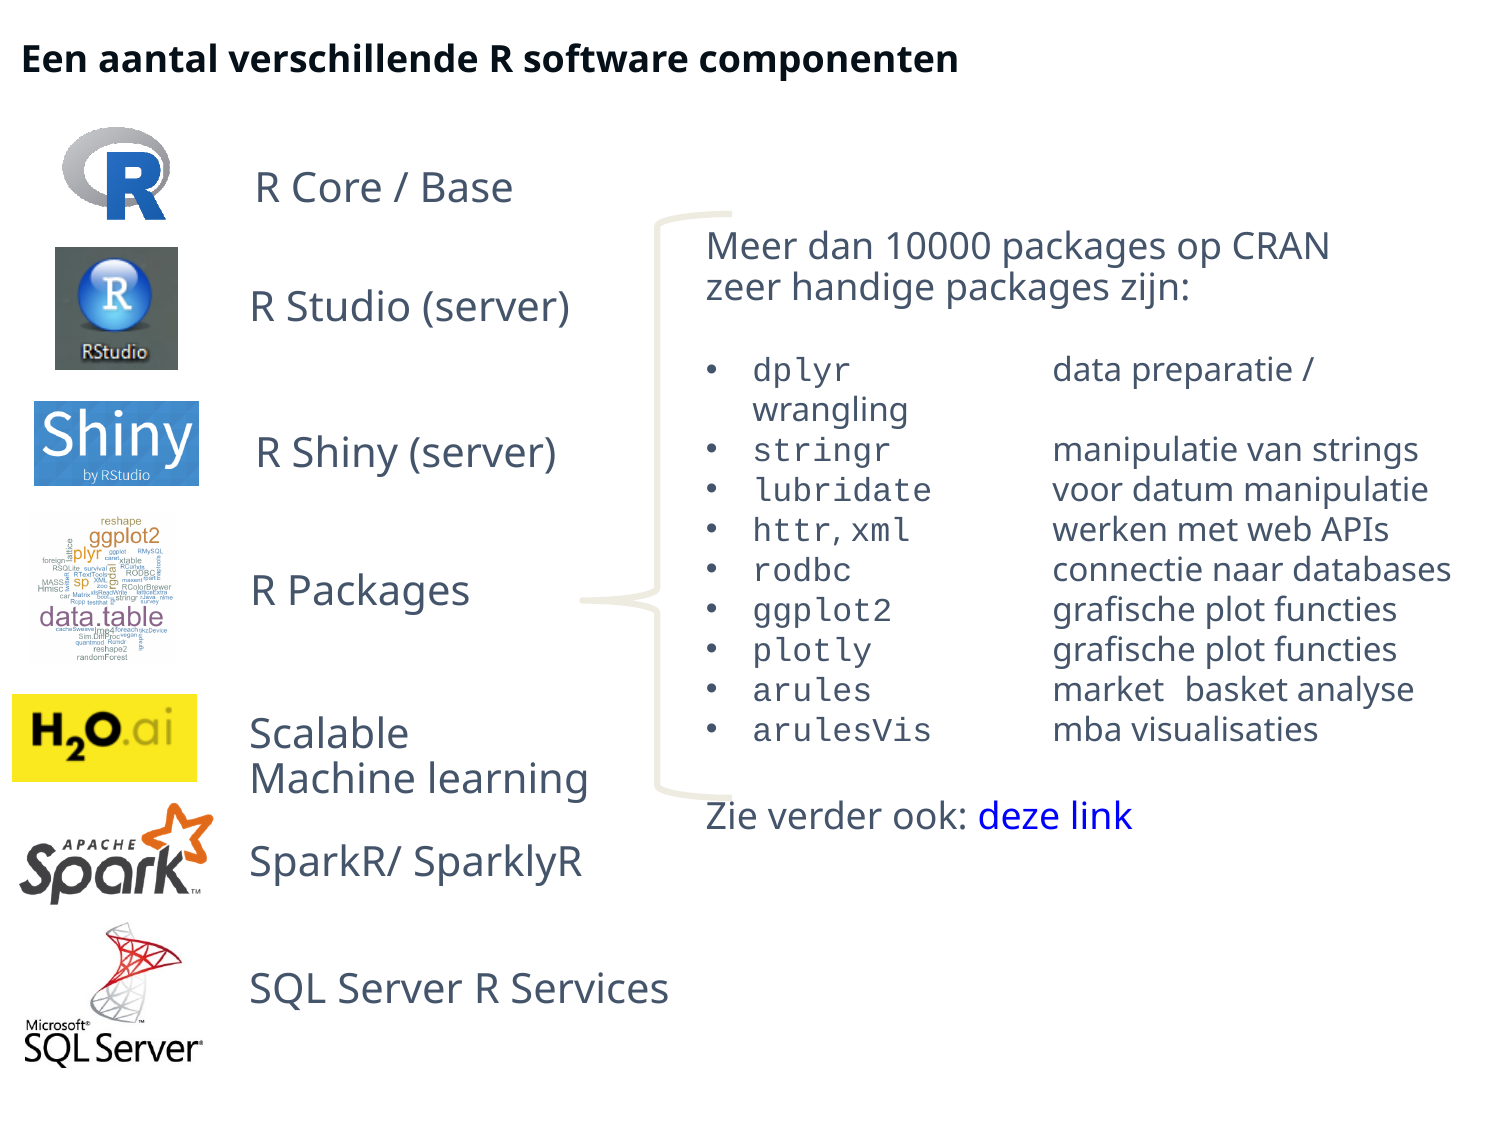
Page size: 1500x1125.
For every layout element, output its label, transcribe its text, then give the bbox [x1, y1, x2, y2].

picture [25, 922, 203, 1069]
picture [62, 126, 170, 220]
text_box R Studio (server) [234, 278, 653, 343]
text_box [582, 213, 733, 796]
text_box R Shiny (server) [240, 423, 606, 489]
text_box Een aantal verschillende R software componenten [5, 7, 1201, 109]
picture [29, 512, 176, 665]
picture [54, 247, 178, 370]
text_box SparkR/ SparklyR [234, 832, 826, 898]
picture [33, 401, 199, 486]
text_box SQL Server R Services [234, 960, 826, 1025]
picture [12, 798, 216, 909]
text_box R Core / Base [239, 159, 551, 224]
text_box Meer dan 10000 packages op CRAN zeer handige packages zijn: dplyr data preparatie / wrangling stringr manipulatie van strings lubridate voor datum manipulatie httr, xml werken met web APIs rodbc connectie naar databases ggplot2 grafische plot functies plotly grafische plot functies arules market basket analyse arulesVis mba visualisaties Zie verder ook: deze link [690, 219, 1494, 858]
text_box R Packages [235, 561, 503, 672]
text_box Scalable Machine learning [234, 705, 690, 815]
picture [12, 694, 197, 782]
